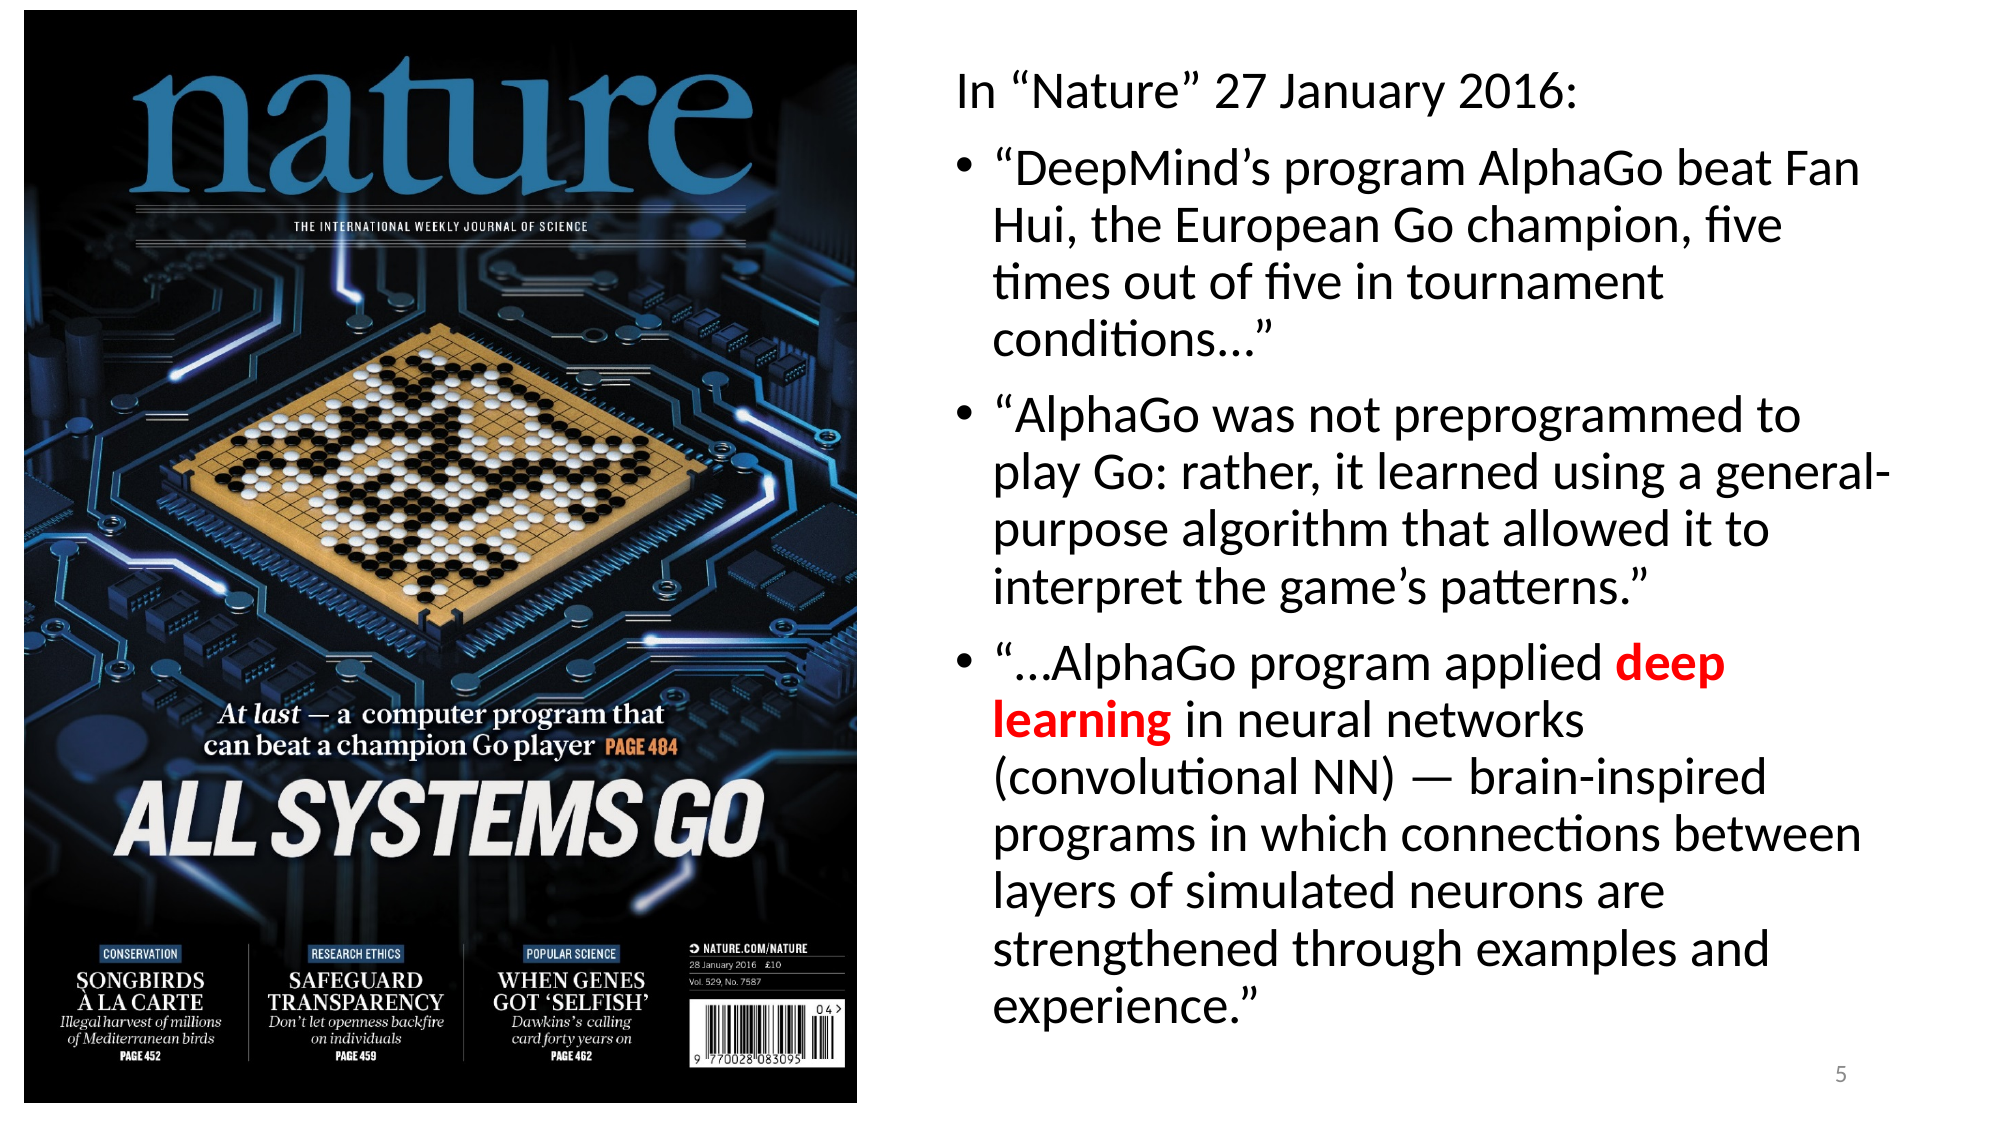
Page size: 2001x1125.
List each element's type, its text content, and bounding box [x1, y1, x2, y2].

list In “Nature” 27 January 2016: “DeepMind’s program AlphaGo beat Fan Hui, the European Go champion, five times out of five in tournament conditions...” “AlphaGo was not preprogrammed to play Go: rather, it learned using a general-purpose algorithm that allowed it to interpret the game’s patterns.” “…AlphaGo program applied deep learning in neural networks (convolutional NN) — brain-inspired programs in which connections between layers of simulated neurons are strengthened through examples and experience.” [940, 55, 1918, 1043]
slide_number 5 [1412, 1042, 1863, 1103]
picture [24, 10, 857, 1103]
